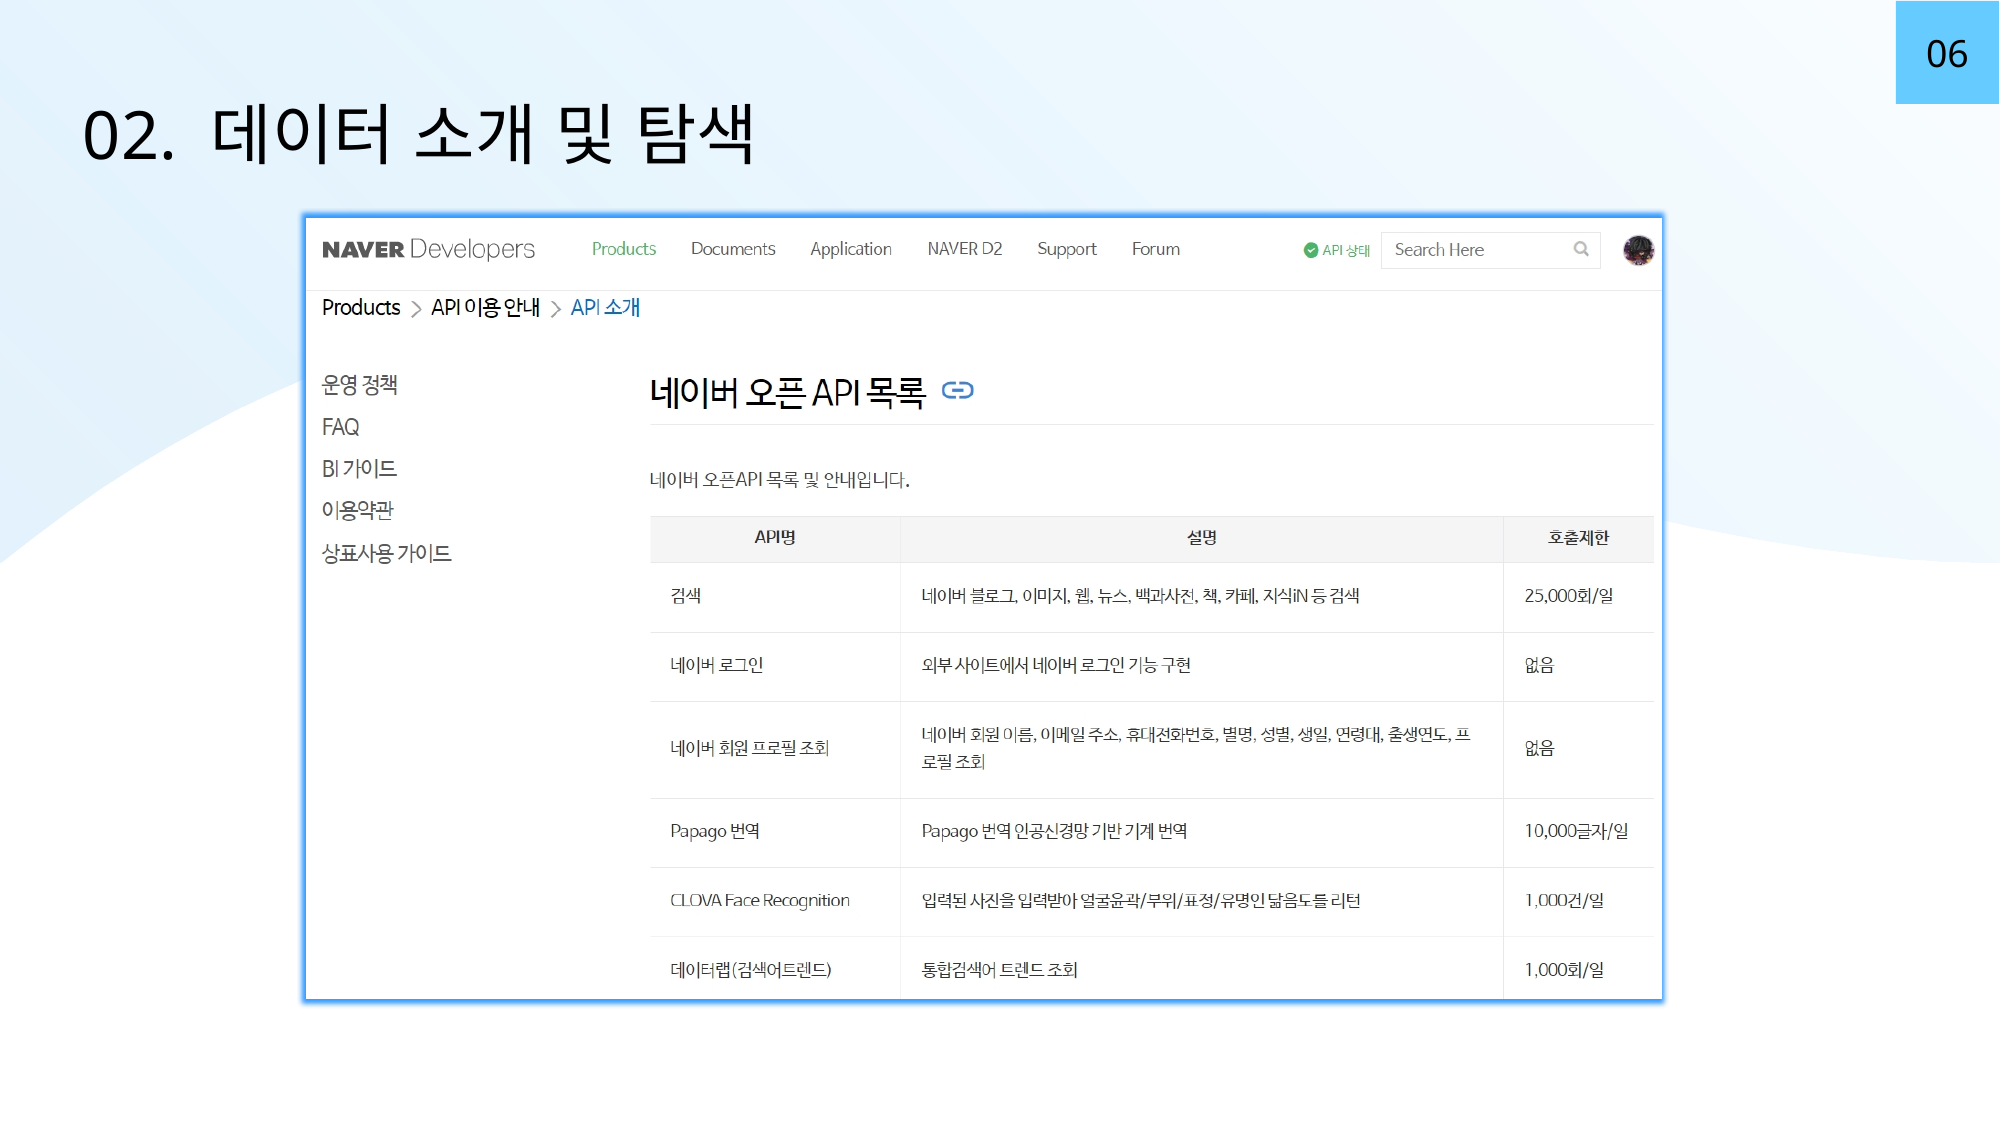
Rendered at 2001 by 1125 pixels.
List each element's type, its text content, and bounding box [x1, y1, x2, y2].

text_box 06 [1895, 0, 2000, 105]
picture [306, 218, 1662, 999]
title 02. 데이터 소개 및 탐색 [67, 64, 1133, 212]
